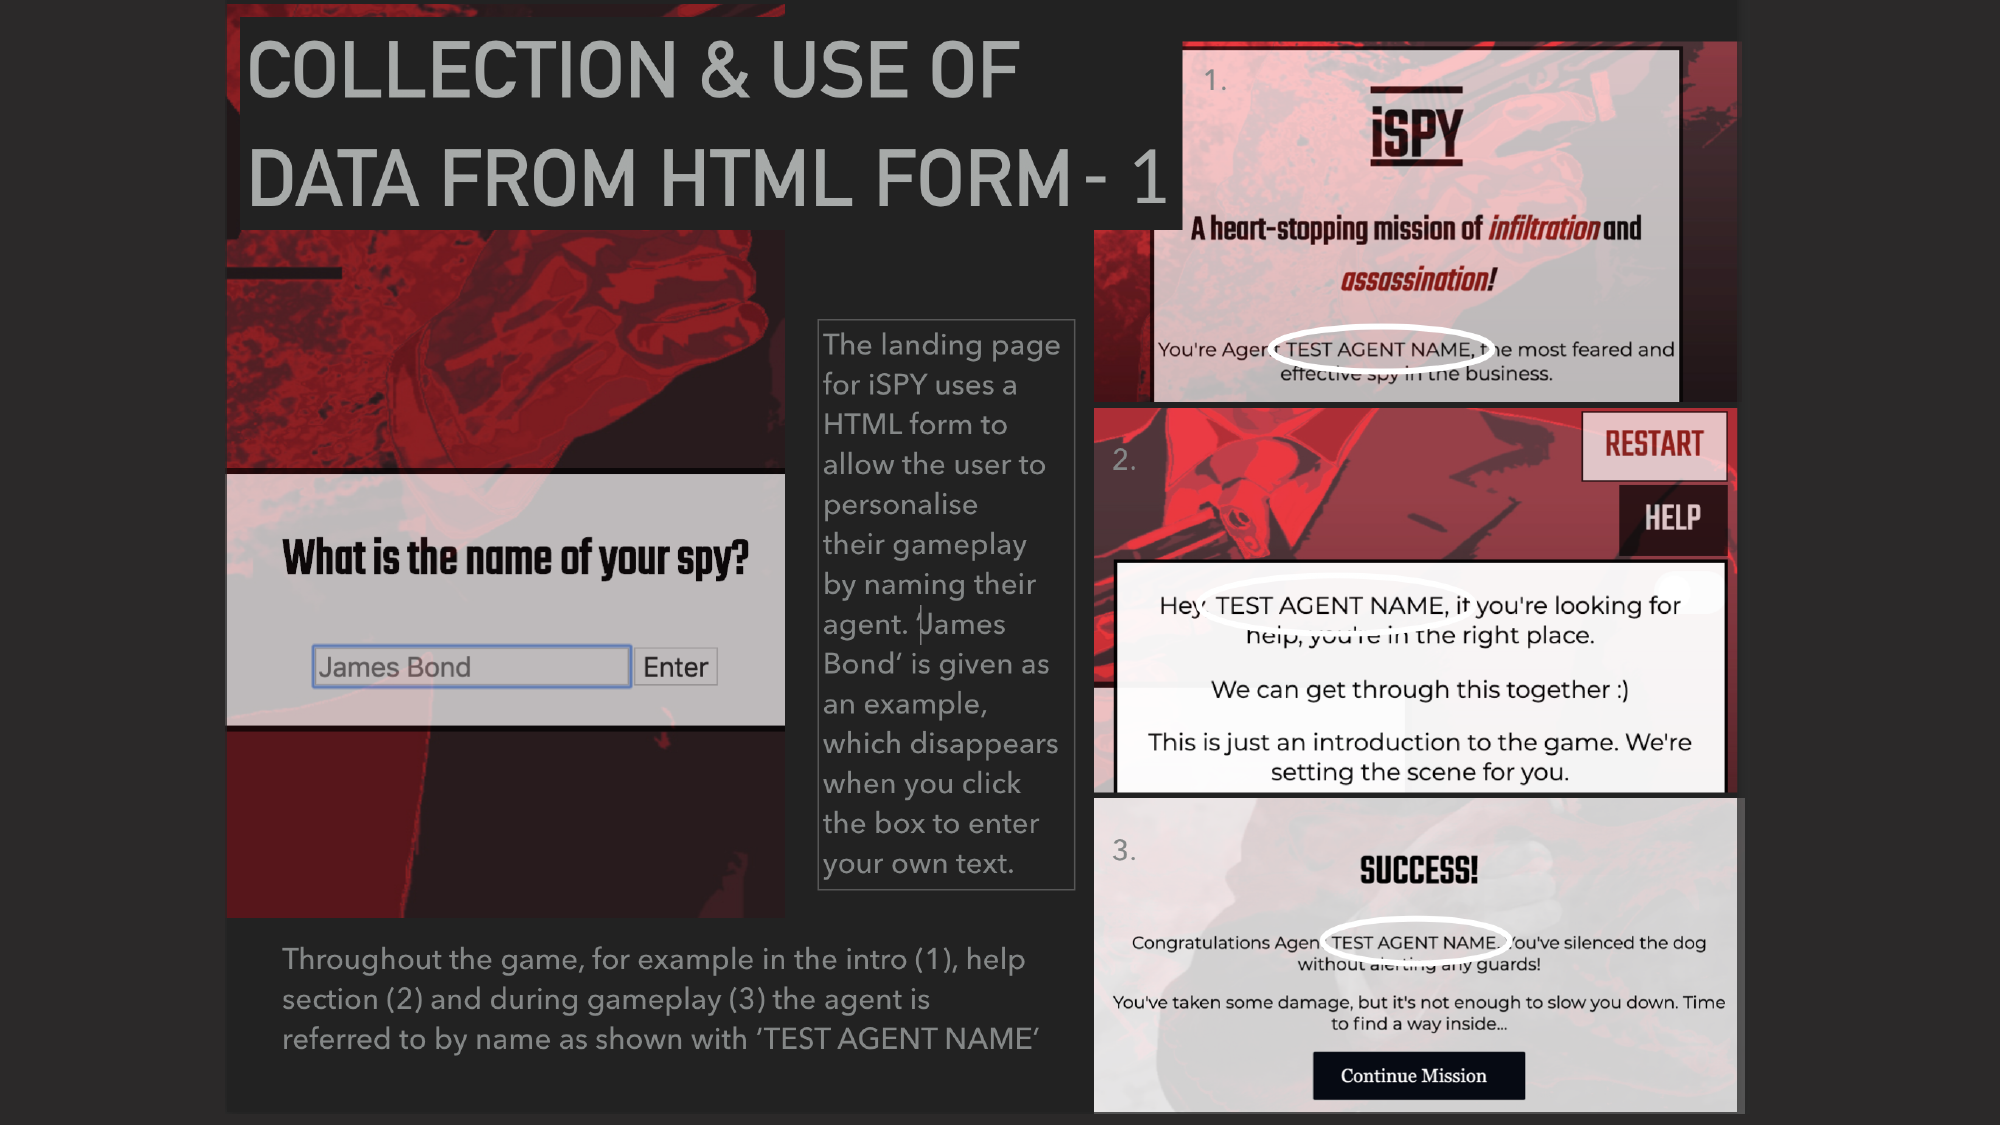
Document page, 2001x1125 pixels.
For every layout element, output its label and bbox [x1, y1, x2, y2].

picture [224, 0, 1750, 1114]
